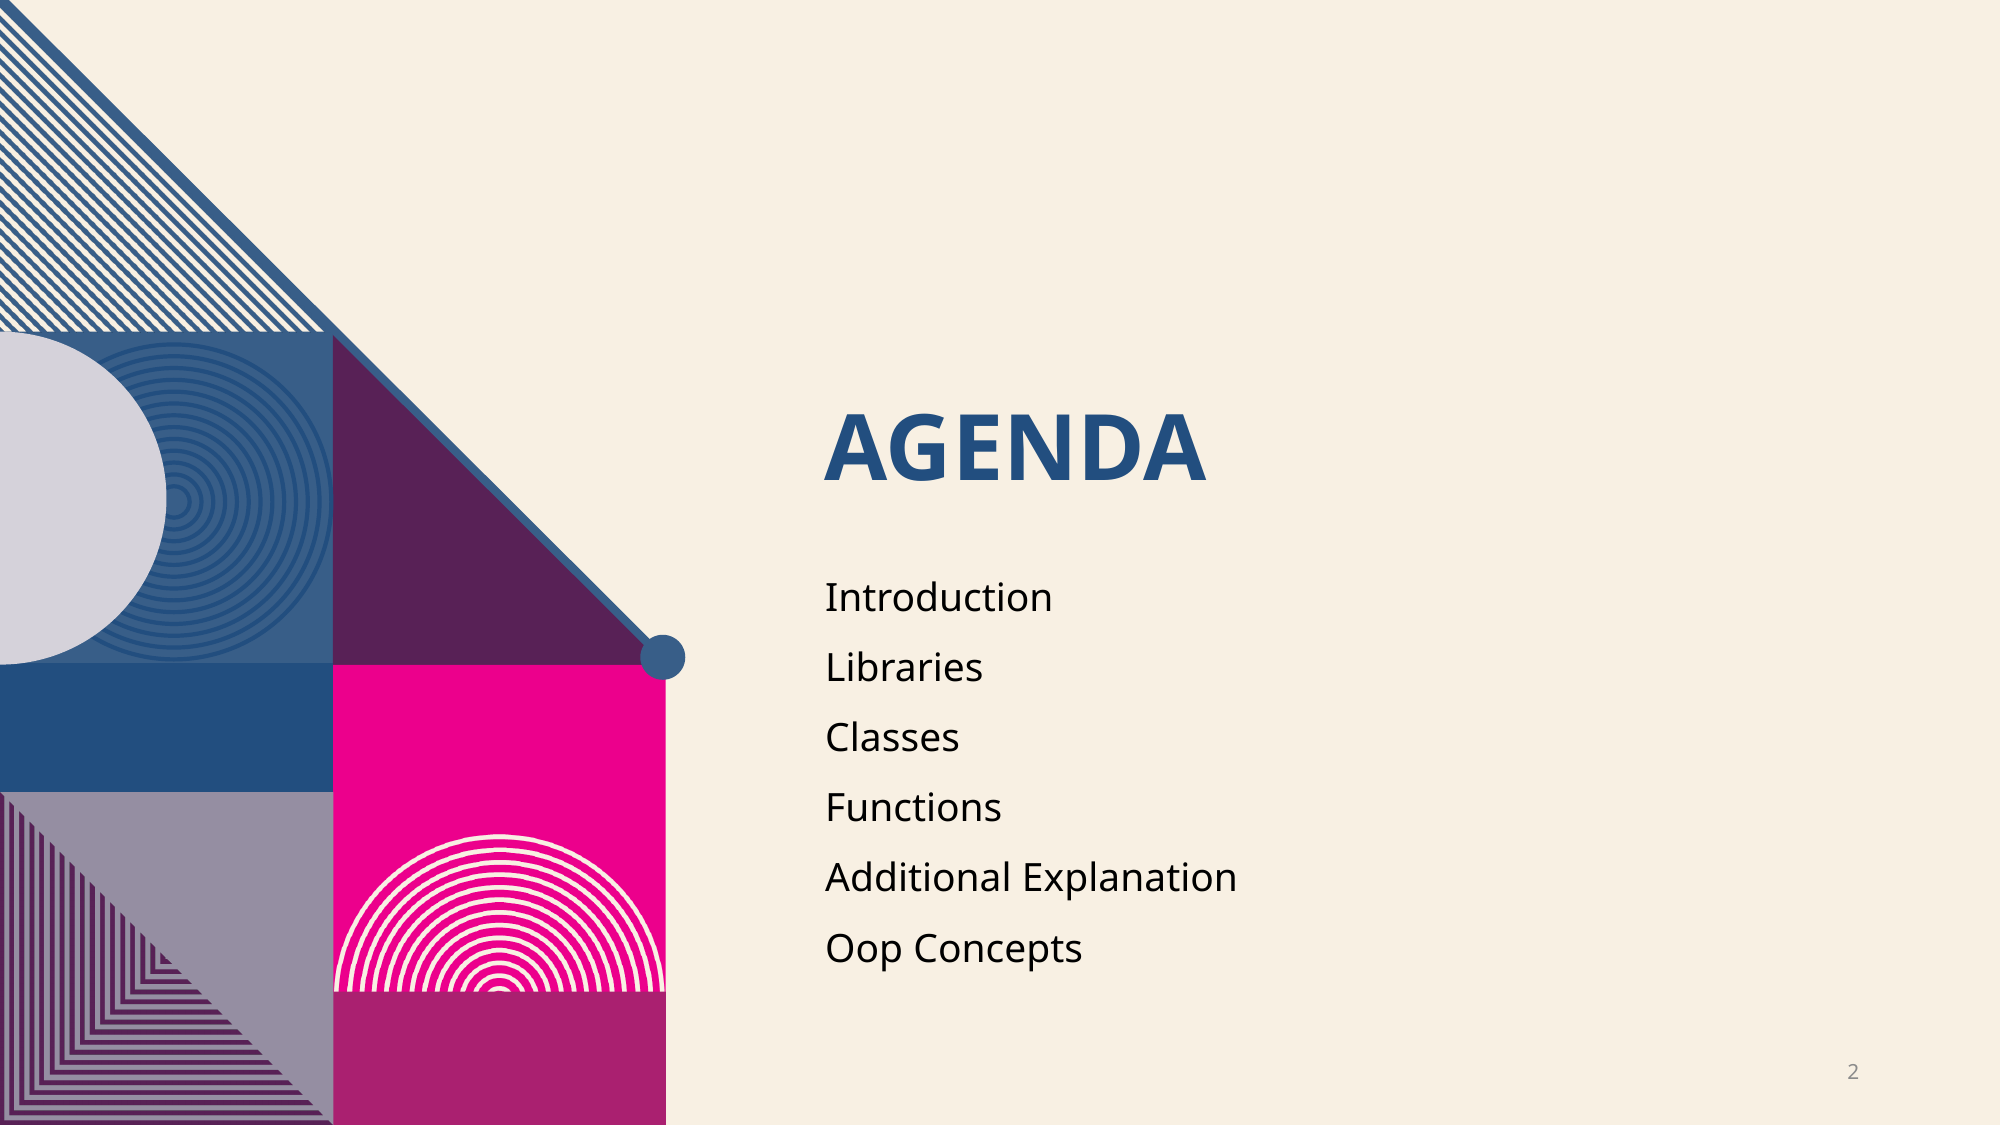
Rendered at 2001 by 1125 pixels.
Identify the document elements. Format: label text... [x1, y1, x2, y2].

title Agenda [809, 70, 1850, 509]
list Introduction Libraries Classes Functions Additional Explanation Oop Concepts [810, 541, 1850, 980]
picture [0, 4, 330, 333]
picture [10, 0, 332, 321]
picture [334, 834, 665, 991]
picture [0, 792, 333, 1125]
slide_number 2 [1799, 1042, 1875, 1103]
